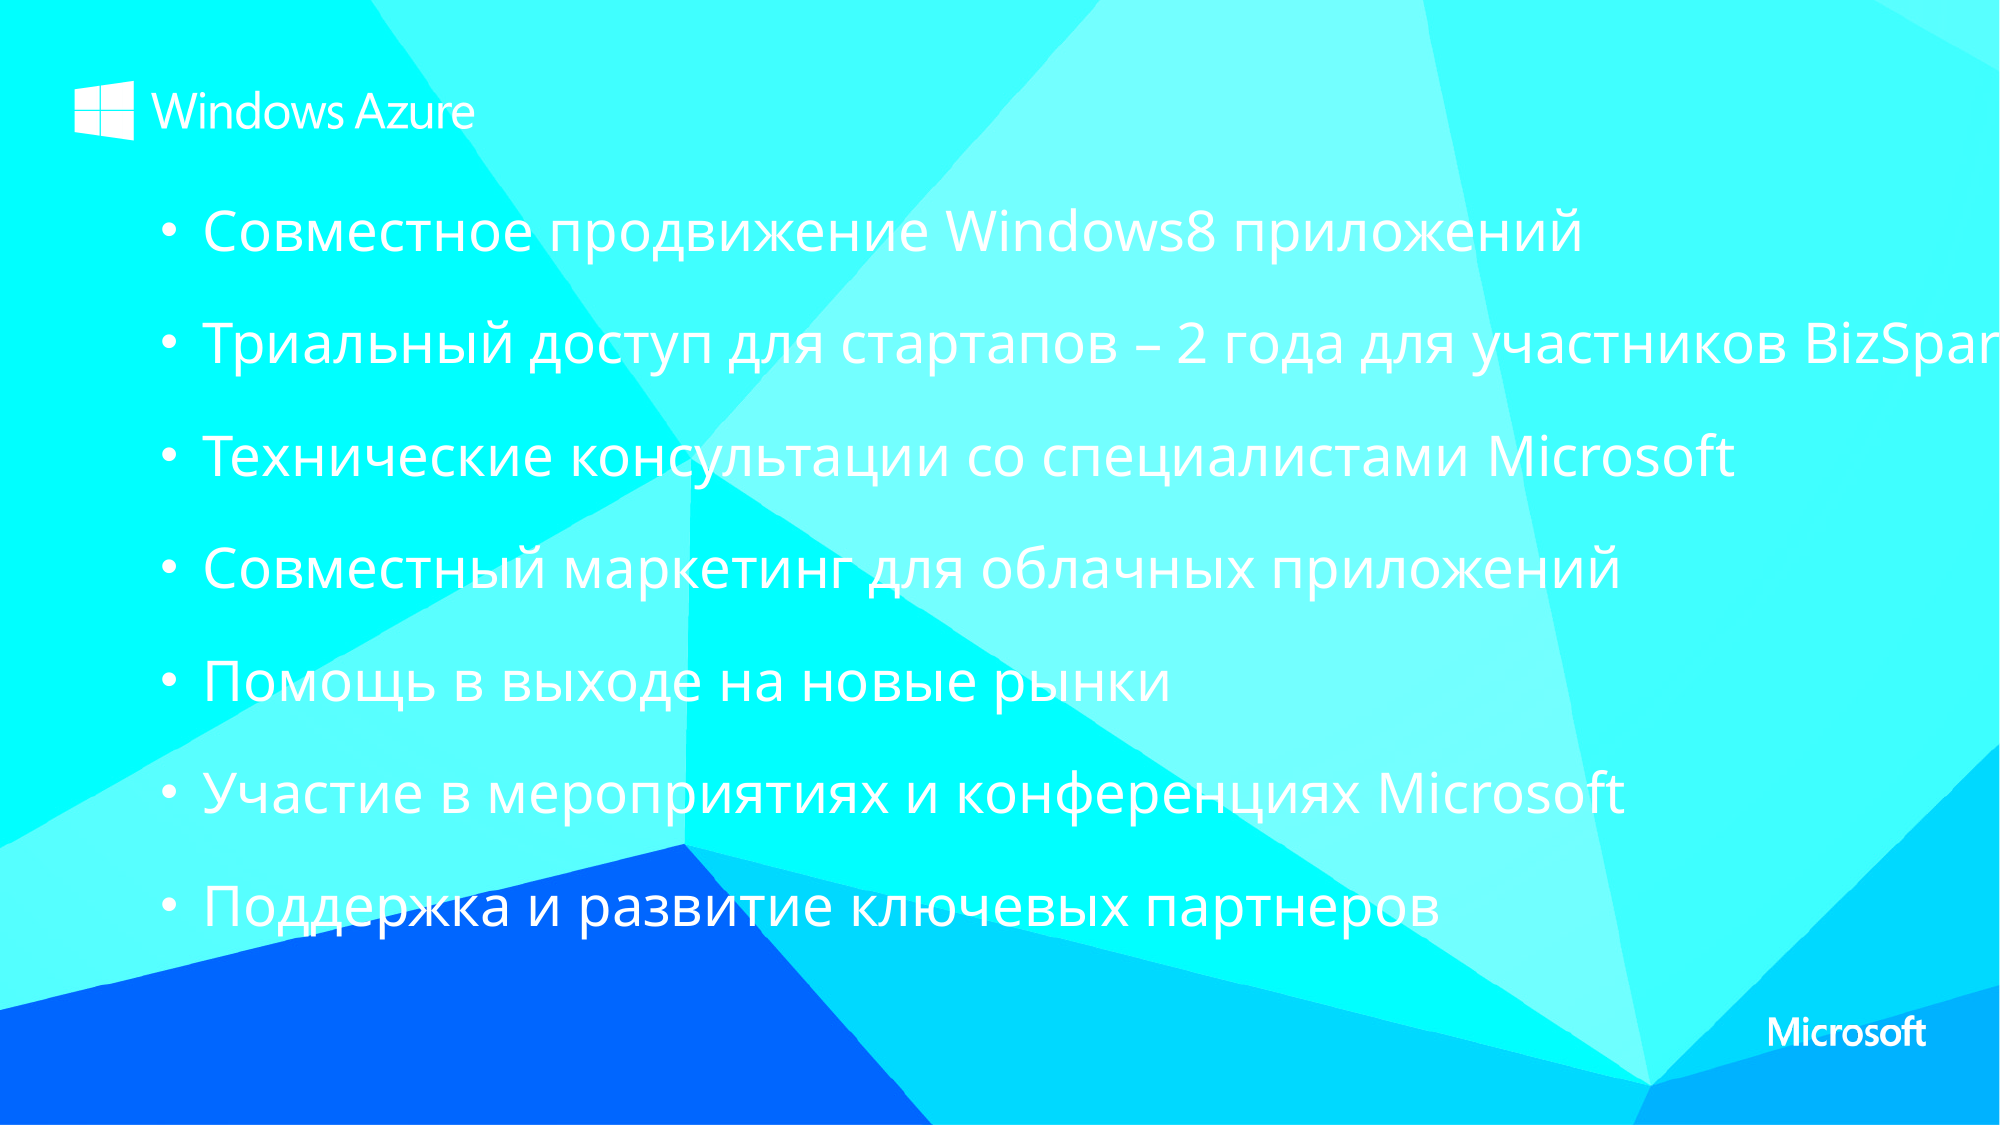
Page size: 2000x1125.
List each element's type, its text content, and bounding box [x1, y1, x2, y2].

picture [0, 0, 2000, 1125]
text_box Совместное продвижение Windows8 приложений Триальный доступ для стартапов – 2 года для участников BizSpark Технические консультации со специалистами Microsoft Совместный маркетинг для облачных приложений Помощь в выходе на новые рынки Участие в мероприятиях и конференциях Microsoft Поддержка и развитие ключевых партнеров [140, 151, 2000, 1125]
